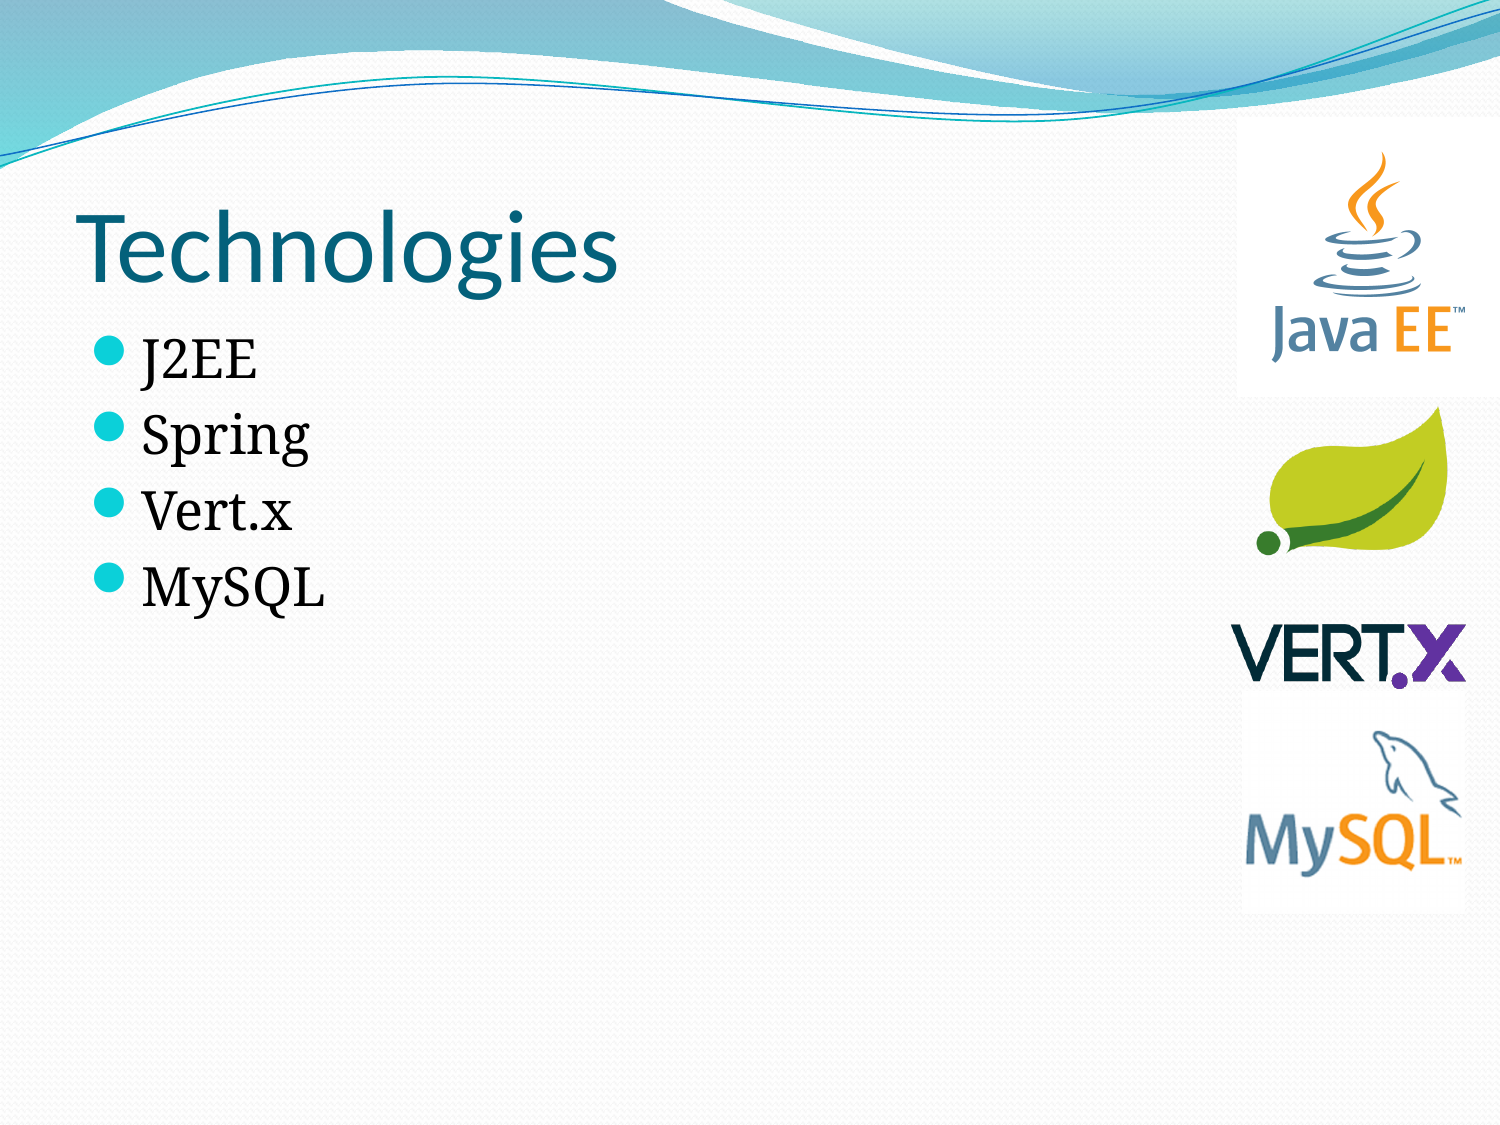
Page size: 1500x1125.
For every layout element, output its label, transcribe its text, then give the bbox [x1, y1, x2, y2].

picture [1241, 702, 1465, 915]
title Technologies [75, 115, 1425, 303]
list J2EE Spring Vert.x MySQL [75, 317, 1425, 1038]
picture [1230, 620, 1466, 692]
picture [1241, 398, 1461, 563]
picture [1237, 116, 1500, 397]
